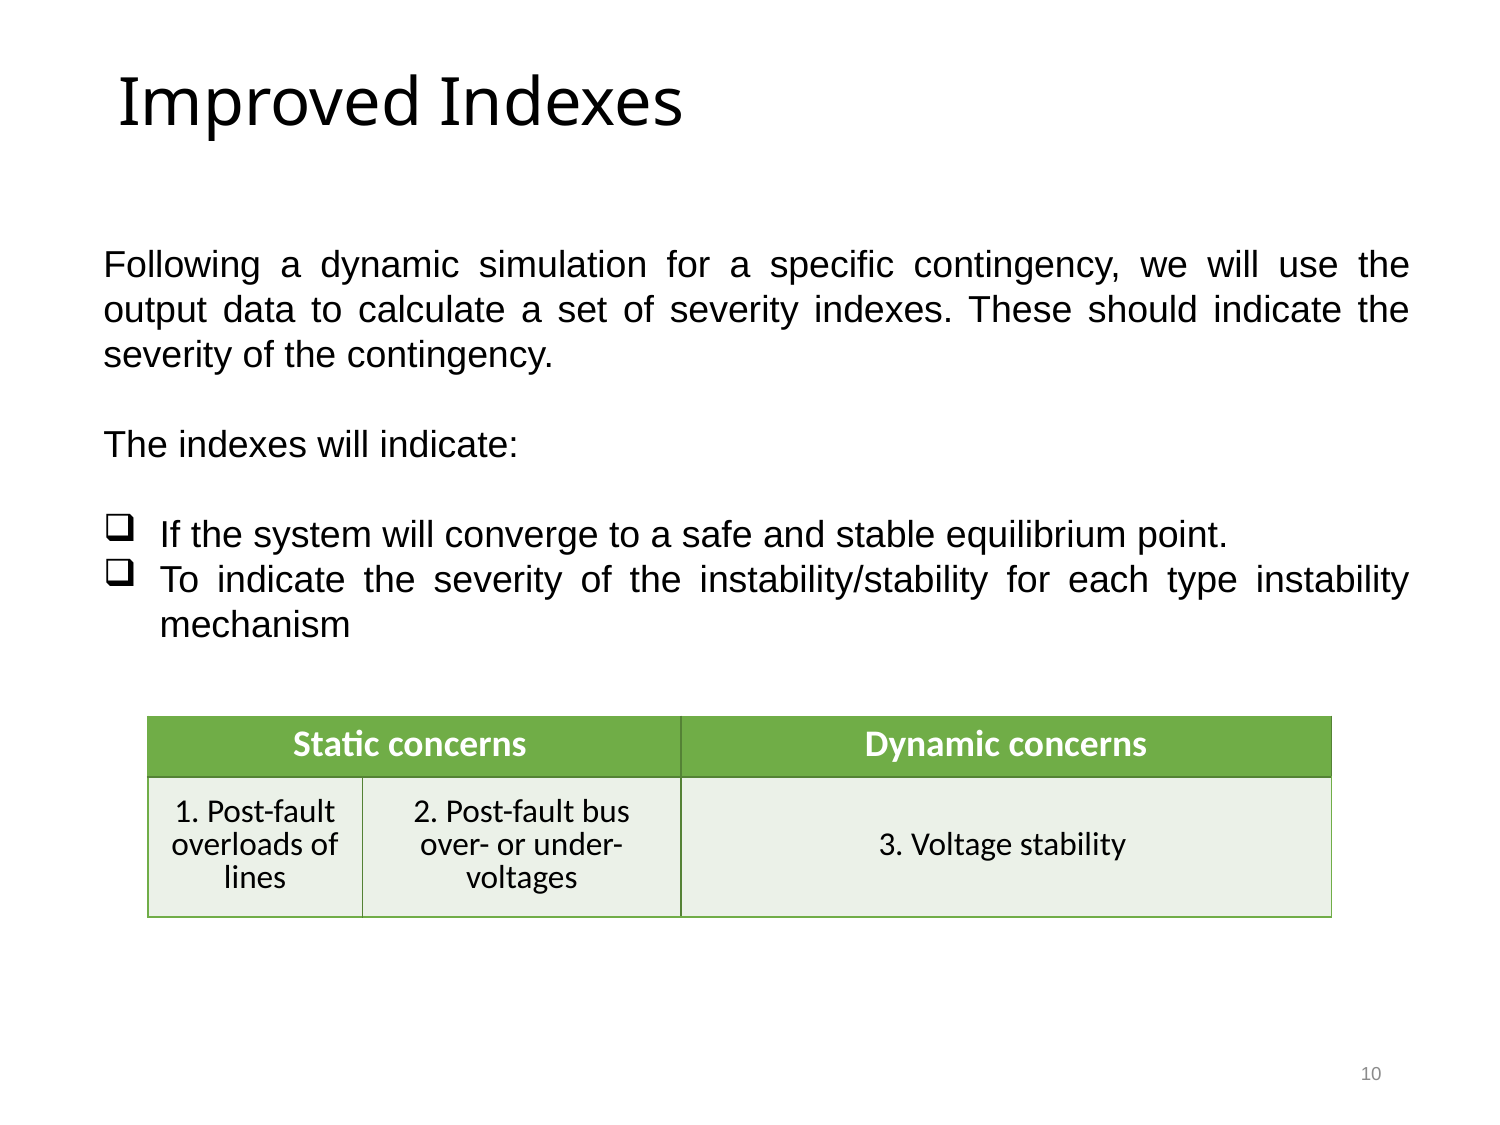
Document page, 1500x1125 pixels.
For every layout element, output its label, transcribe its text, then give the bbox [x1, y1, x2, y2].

title Improved Indexes [103, 59, 1397, 232]
slide_number 10 [1059, 1042, 1397, 1103]
text_box Following a dynamic simulation for a specific contingency, we will use the output data to calculate a set of severity indexes. These should indicate the severity of the contingency. The indexes will indicate: If the system will converge to a safe and stable equilibrium point. To indicate the severity of the instability/stability for each type instability mechanism [88, 232, 1425, 653]
table_cell 1. Post-fault overloads of lines [149, 778, 362, 916]
table_header Static concerns [149, 717, 680, 776]
table_cell 3. Voltage stability [682, 778, 1331, 916]
table_cell 2. Post-fault bus over- or under-voltages [363, 778, 680, 916]
table_header Dynamic concerns [682, 717, 1331, 776]
